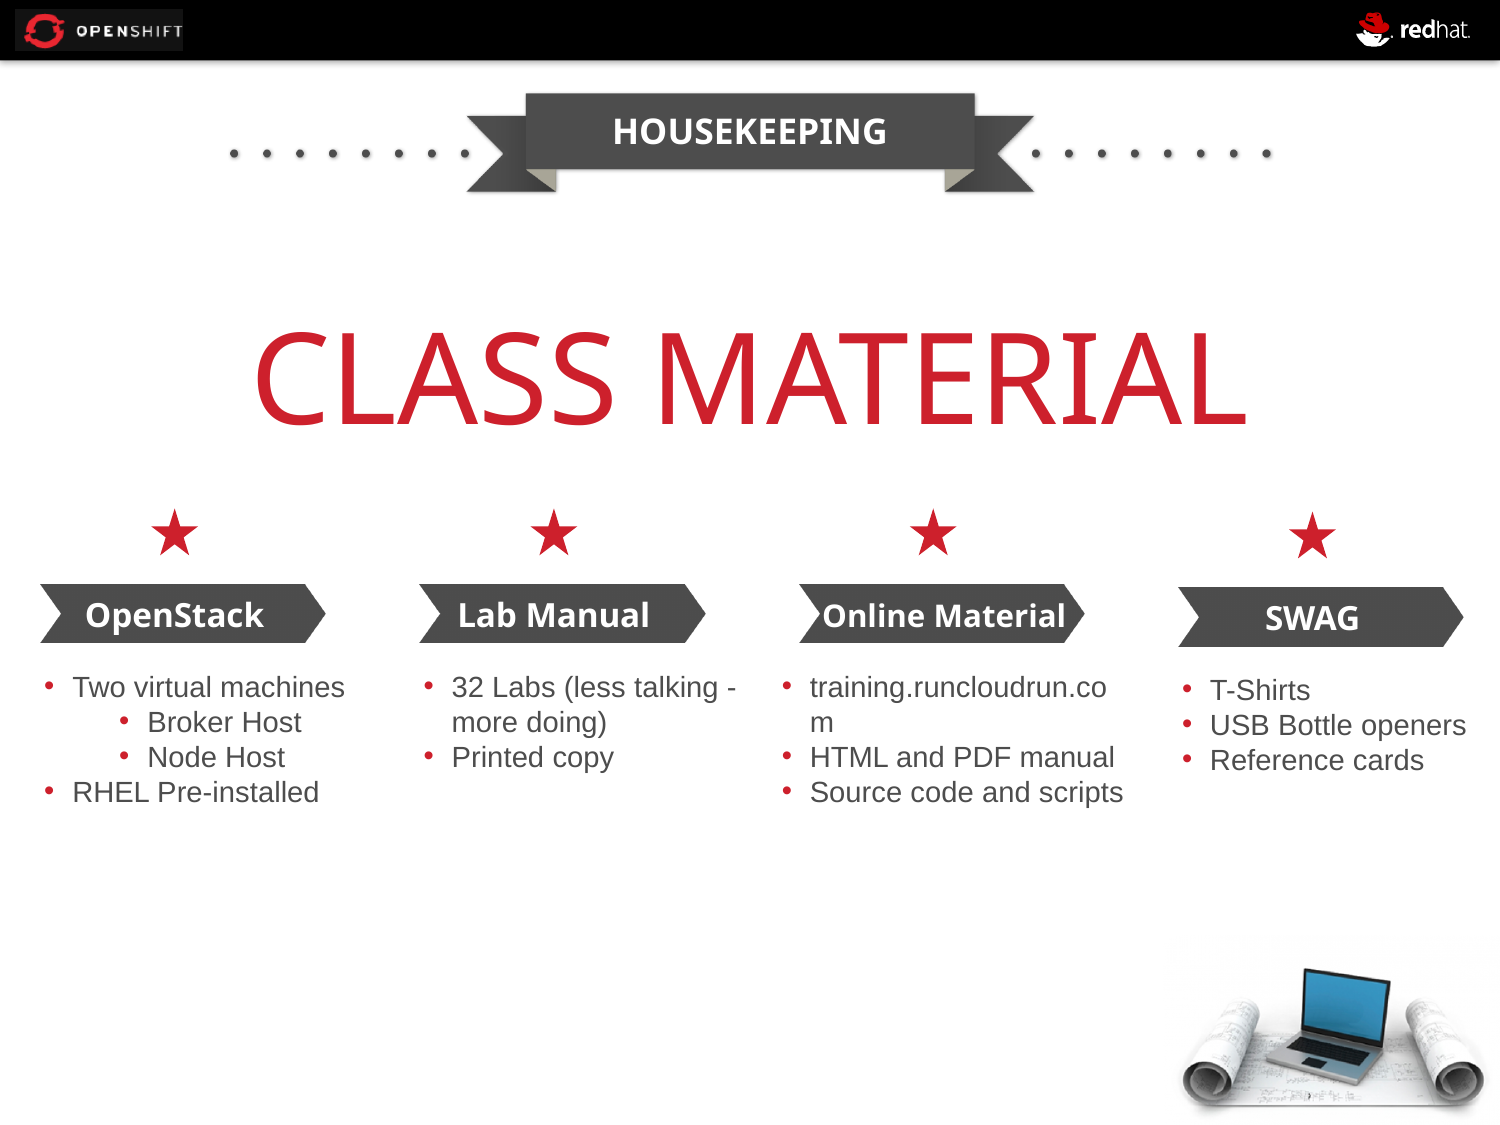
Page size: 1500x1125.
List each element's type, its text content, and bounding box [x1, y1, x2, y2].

text_box OpenStack [29, 586, 37, 642]
picture [798, 584, 1085, 644]
text_box CLASS MATERIAL [0, 290, 1500, 458]
picture [1163, 935, 1500, 1125]
text_box Two virtual machines Broker Host Node Host RHEL Pre-installed [29, 660, 369, 816]
picture [116, 90, 1383, 199]
text_box T-Shirts USB Bottle openers Reference cards [1167, 663, 1500, 784]
picture [419, 584, 706, 644]
picture [40, 584, 327, 644]
text_box [1287, 509, 1338, 561]
picture [15, 9, 183, 51]
text_box 32 Labs (less talking - more doing) Printed copy [408, 660, 767, 781]
text_box training.runcloudrun.com HTML and PDF manual Source code and scripts [767, 660, 1147, 833]
picture [1178, 587, 1464, 647]
text_box SWAG [1167, 589, 1175, 645]
picture [1355, 8, 1470, 47]
text_box [528, 506, 580, 558]
text_box Lab Manual [408, 586, 416, 642]
text_box [907, 506, 959, 558]
text_box [149, 506, 201, 558]
